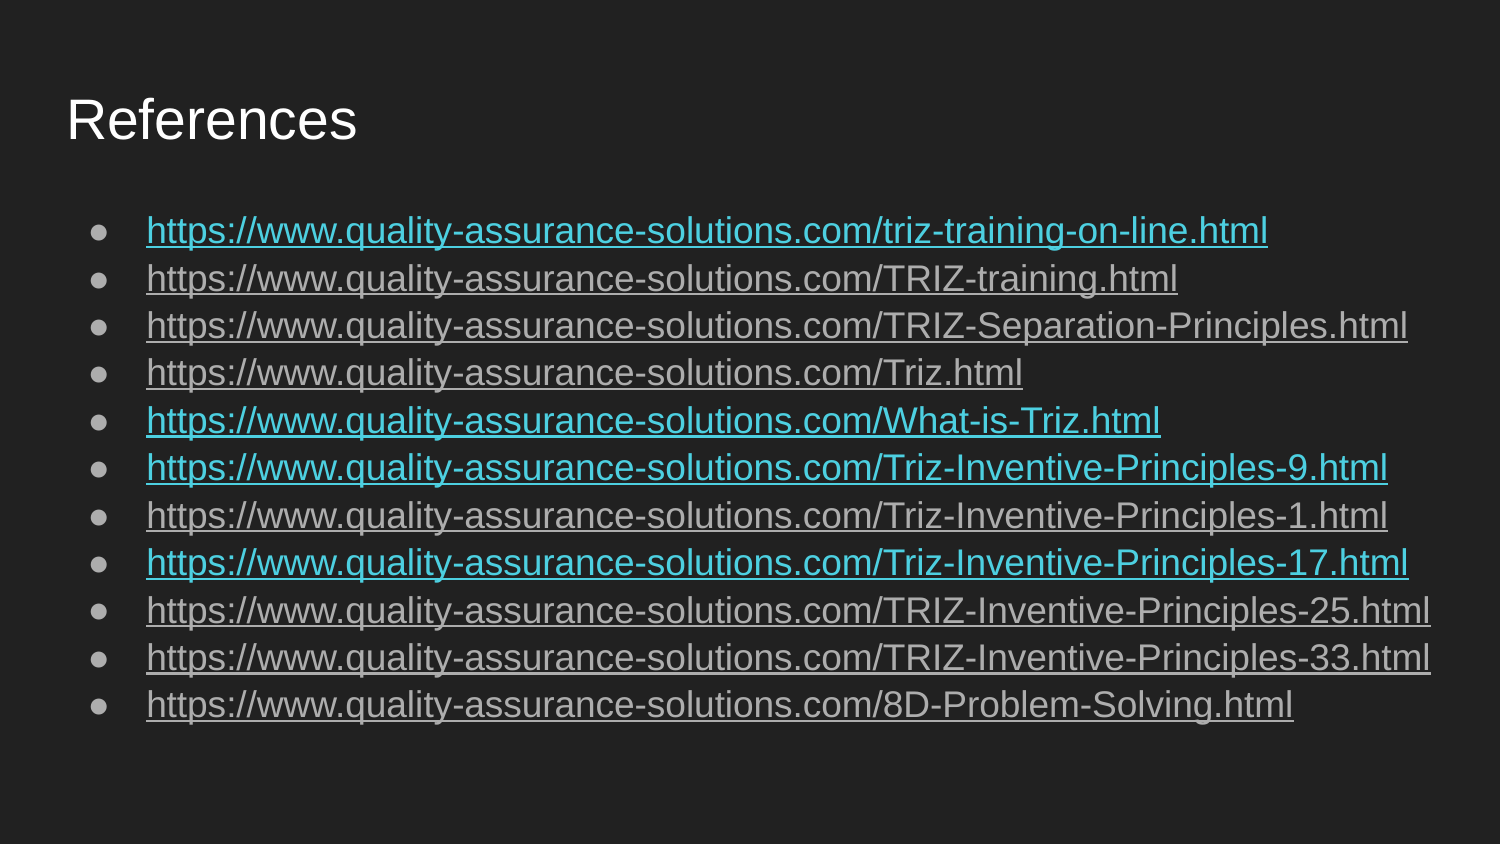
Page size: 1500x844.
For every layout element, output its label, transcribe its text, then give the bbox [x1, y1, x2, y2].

title References [51, 72, 1449, 167]
list https://www.quality-assurance-solutions.com/triz-training-on-line.html https://www.quality-assurance-solutions.com/TRIZ-training.html https://www.quality-assurance-solutions.com/TRIZ-Separation-Principles.html https://www.quality-assurance-solutions.com/Triz.html https://www.quality-assurance-solutions.com/What-is-Triz.html https://www.quality-assurance-solutions.com/Triz-Inventive-Principles-9.html https://www.quality-assurance-solutions.com/Triz-Inventive-Principles-1.html https://www.quality-assurance-solutions.com/Triz-Inventive-Principles-17.html https://www.quality-assurance-solutions.com/TRIZ-Inventive-Principles-25.html https://www.quality-assurance-solutions.com/TRIZ-Inventive-Principles-33.html https://www.quality-assurance-solutions.com/8D-Problem-Solving.html [51, 189, 1449, 750]
